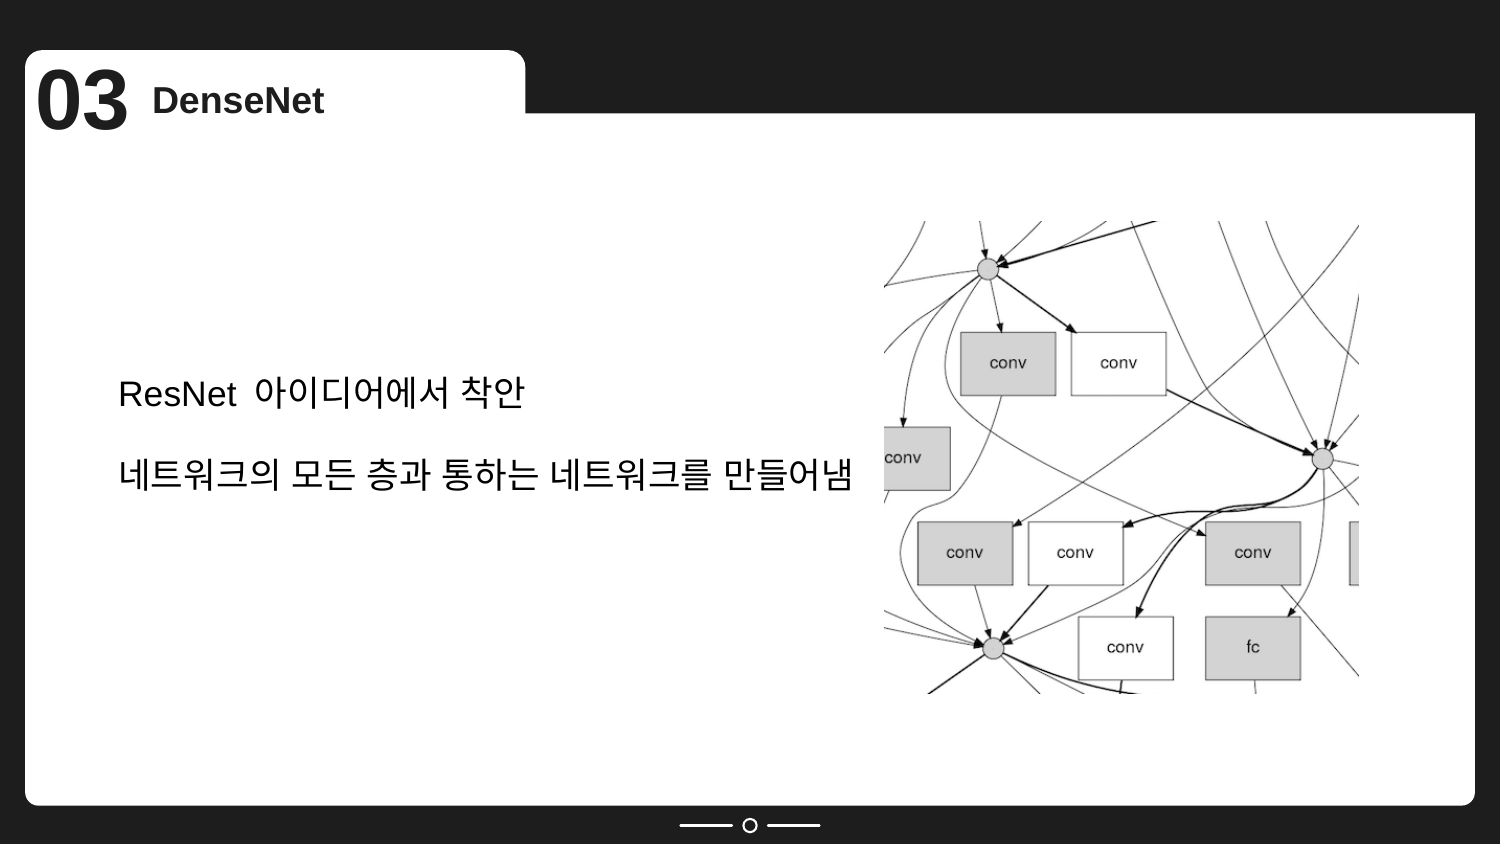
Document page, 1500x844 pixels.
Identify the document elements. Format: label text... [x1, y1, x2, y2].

text_box 03 [23, 38, 143, 152]
text_box ResNet 아이디어에서 착안 네트워크의 모든 층과 통하는 네트워크를 만들어냄 [106, 184, 1419, 676]
text_box DenseNet [143, 70, 519, 127]
picture [883, 221, 1359, 694]
